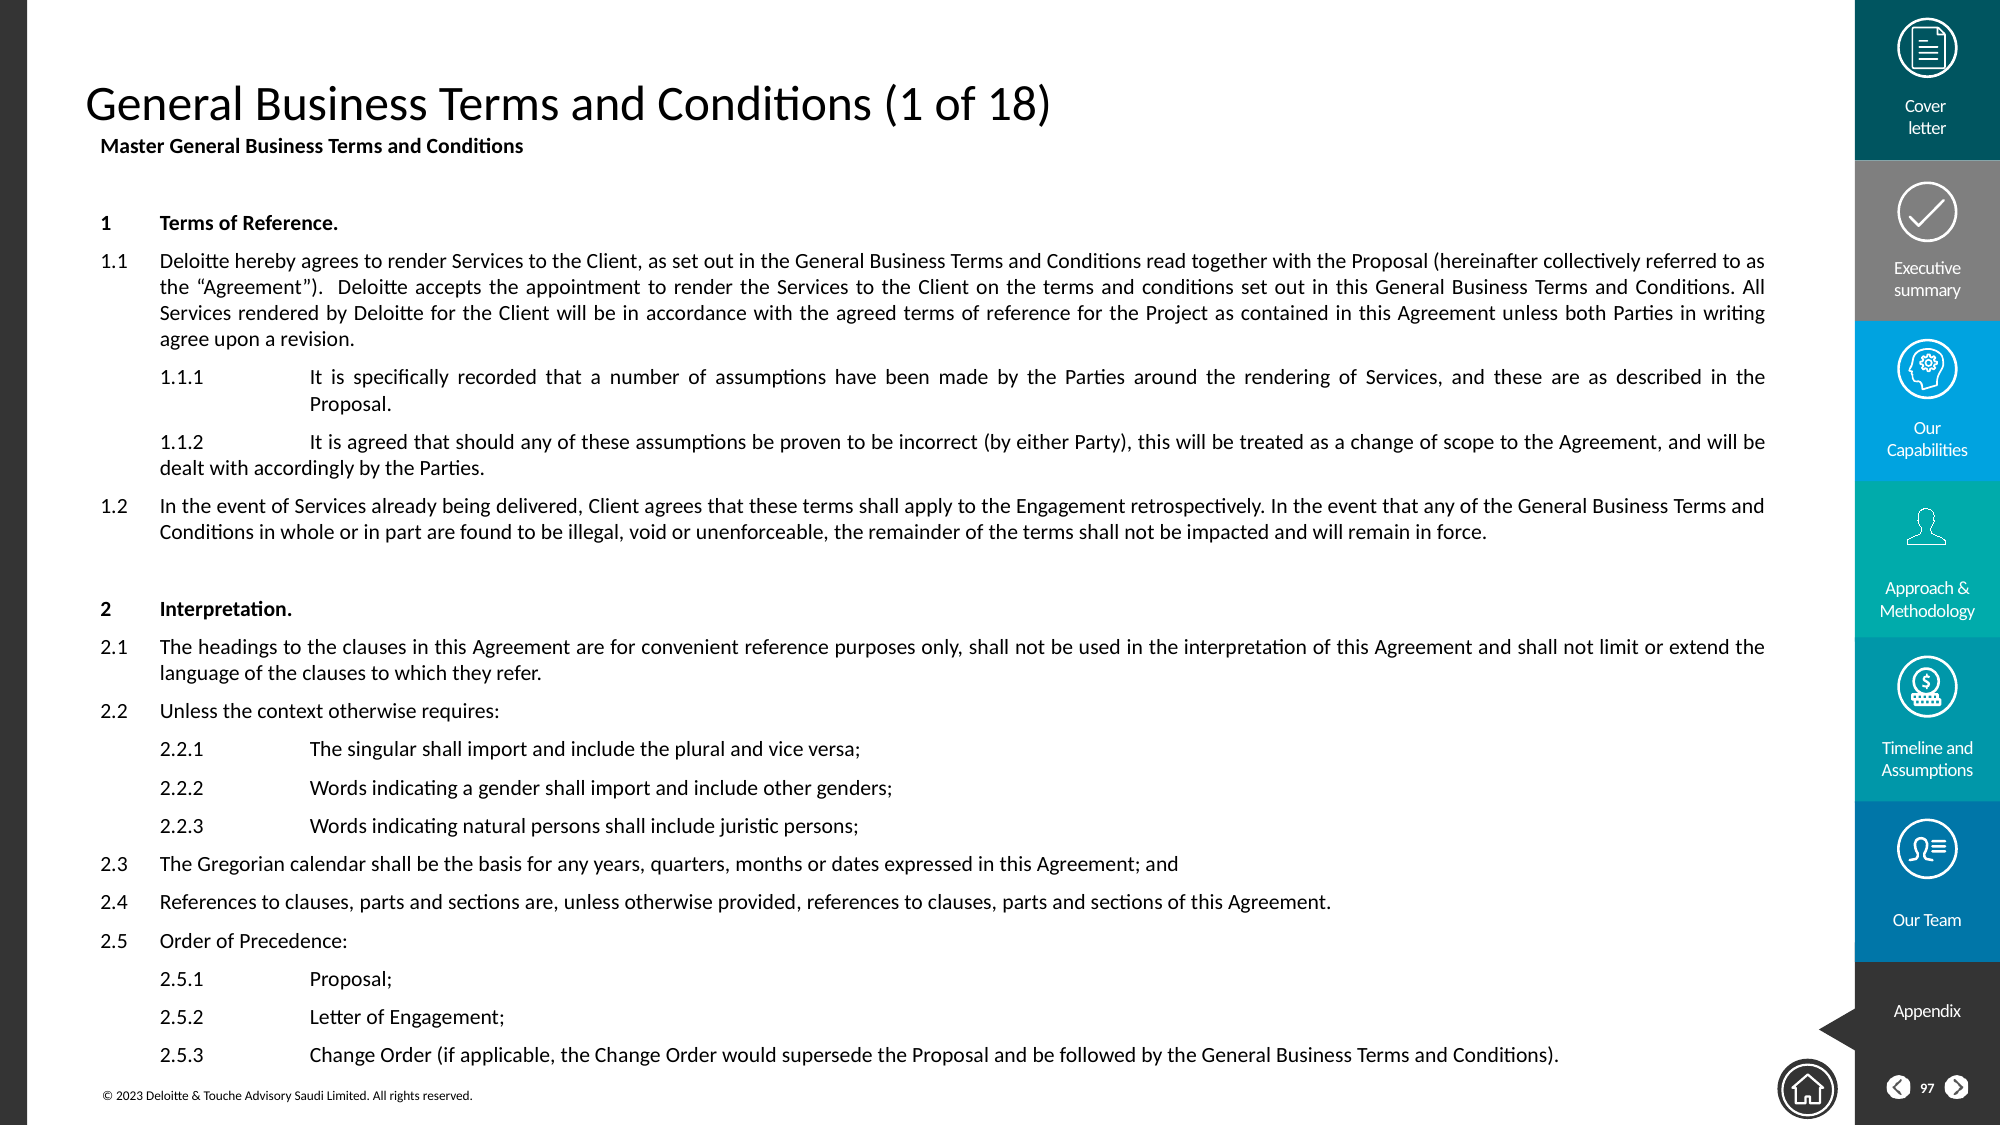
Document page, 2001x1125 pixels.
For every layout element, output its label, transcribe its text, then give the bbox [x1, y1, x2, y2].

picture [1944, 1075, 1969, 1099]
text_box [0, 0, 28, 1125]
text_box Master General Business Terms and Conditions 1 Terms of Reference. 1.1 Deloitte hereby agrees to render Services to the Client, as set out in the General Business Terms and Conditions read together with the Proposal (hereinafter collectively referred to as the “Agreement”). Deloitte accepts the appointment to render the Services to the Client on the terms and conditions set out in this General Business Terms and Conditions. All Services rendered by Deloitte for the Client will be in accordance with the agreed terms of reference for the Project as contained in this Agreement unless both Parties in writing agree upon a revision. 1.1.1 It is specifically recorded that a number of assumptions have been made by the Parties around the rendering of Services, and these are as described in the Proposal. 1.1.2 It is agreed that should any of these assumptions be proven to be incorrect (by either Party), this will be treated as a change of scope to the Agreement, and will be dealt with accordingly by the Parties. 1.2 In the event of Services already being delivered, Client agrees that these terms shall apply to the Engagement retrospectively. In the event that any of the General Business Terms and Conditions in whole or in part are found to be illegal, void or unenforceable, the remainder of the terms shall not be impacted and will remain in force. 2 Interpretation. 2.1 The headings to the clauses in this Agreement are for convenient reference purposes only, shall not be used in the interpretation of this Agreement and shall not limit or extend the language of the clauses to which they refer. 2.2 Unless the context otherwise requires: 2.2.1 The singular shall import and include the plural and vice versa; 2.2.2 Words indicating a gender shall import and include other genders; 2.2.3 Words indicating natural persons shall include juristic persons; 2.3 The Gregorian calendar shall be the basis for any years, quarters, months or dates expressed in this Agreement; and 2.4 References to clauses, parts and sections are, unless otherwise provided, references to clauses, parts and sections of this Agreement. 2.5 Order of Precedence: 2.5.1 Proposal; 2.5.2 Letter of Engagement; 2.5.3 Change Order (if applicable, the Change Order would supersede the Proposal and be followed by the General Business Terms and Conditions). [85, 124, 1783, 1075]
title General Business Terms and Conditions (1 of 18) [85, 70, 1915, 125]
picture [1886, 1075, 1911, 1099]
text_box [1816, 1005, 1859, 1054]
